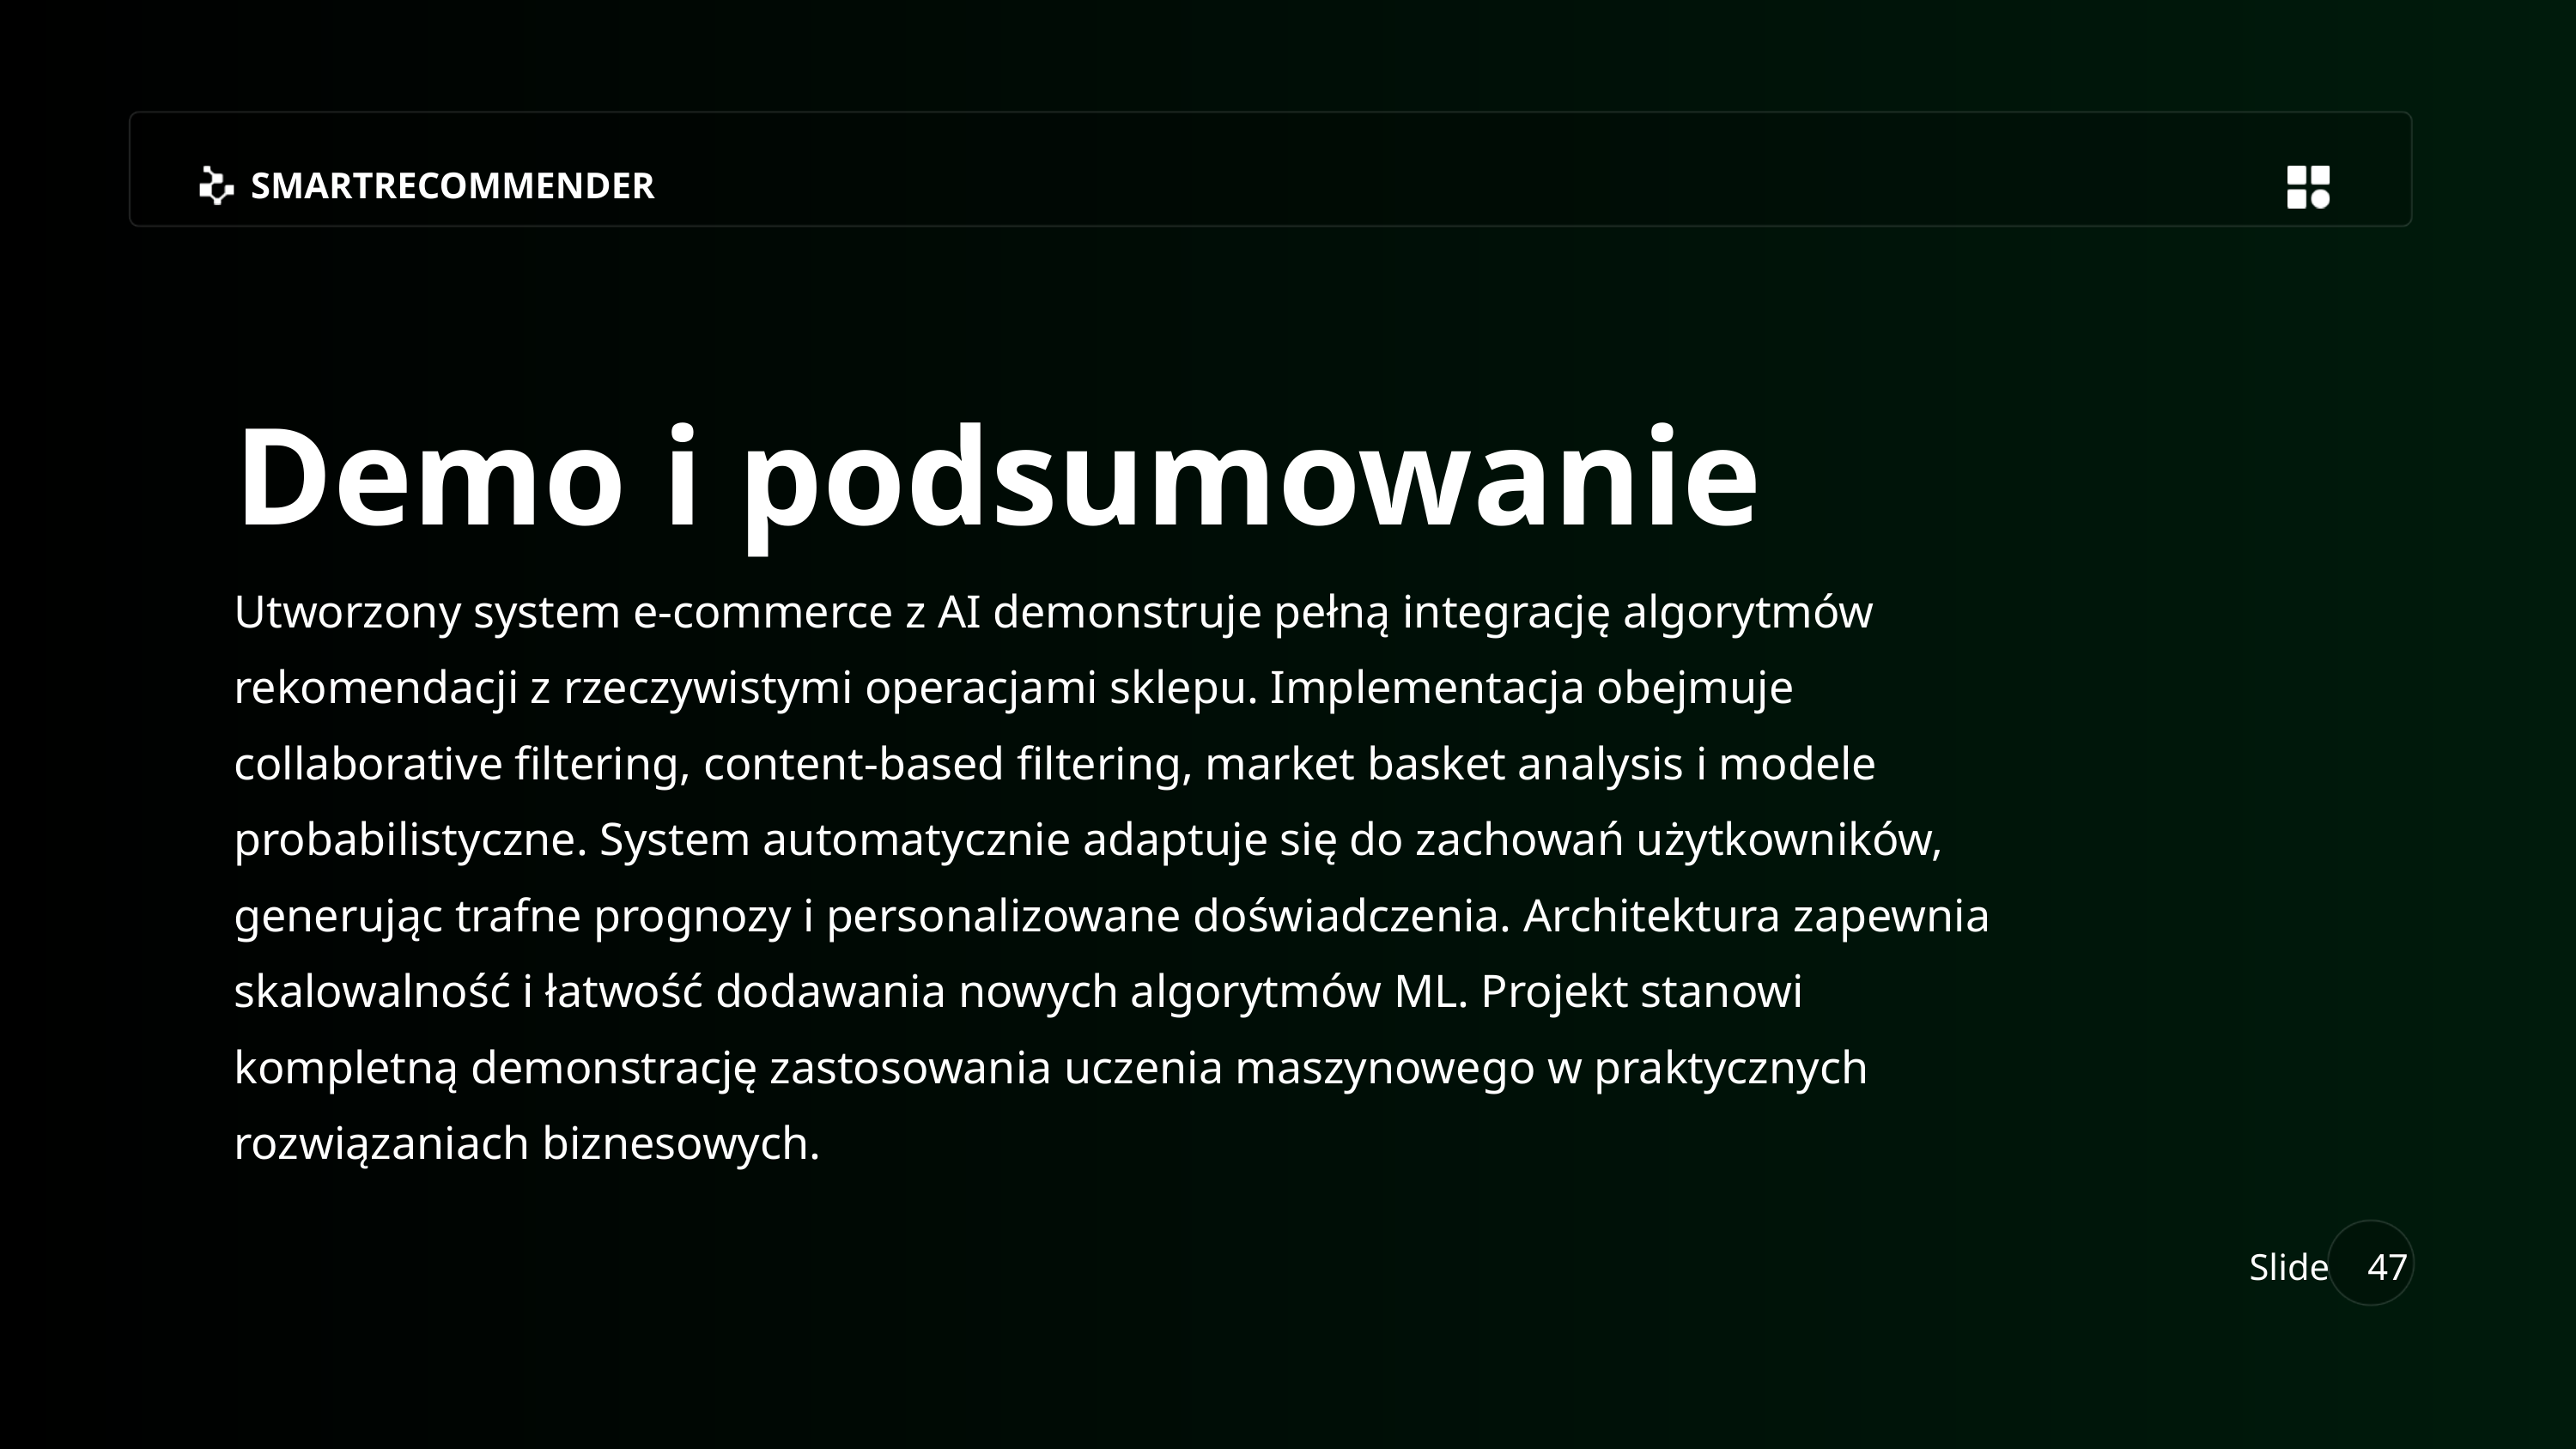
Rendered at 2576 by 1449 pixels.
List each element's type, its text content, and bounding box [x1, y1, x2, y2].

text_box 47 [2363, 1226, 2413, 1288]
text_box Slide [2150, 1226, 2330, 1288]
text_box Utworzony system e-commerce z AI demonstruje pełną integrację algorytmów rekomendacji z rzeczywistymi operacjami sklepu. Implementacja obejmuje collaborative filtering, content-based filtering, market basket analysis i modele probabilistyczne. System automatycznie adaptuje się do zachowań użytkowników, generując trafne prognozy i personalizowane doświadczenia. Architektura zapewnia skalowalność i łatwość dodawania nowych algorytmów ML. Projekt stanowi kompletną demonstrację zastosowania uczenia maszynowego w praktycznych rozwiązaniach biznesowych. [234, 560, 2039, 1168]
text_box SMARTRECOMMENDER [251, 172, 679, 207]
text_box Demo i podsumowanie [234, 408, 1955, 552]
text_box [2287, 166, 2330, 209]
text_box [199, 166, 234, 205]
text_box [125, 91, 2451, 263]
text_box [2326, 1180, 2451, 1343]
